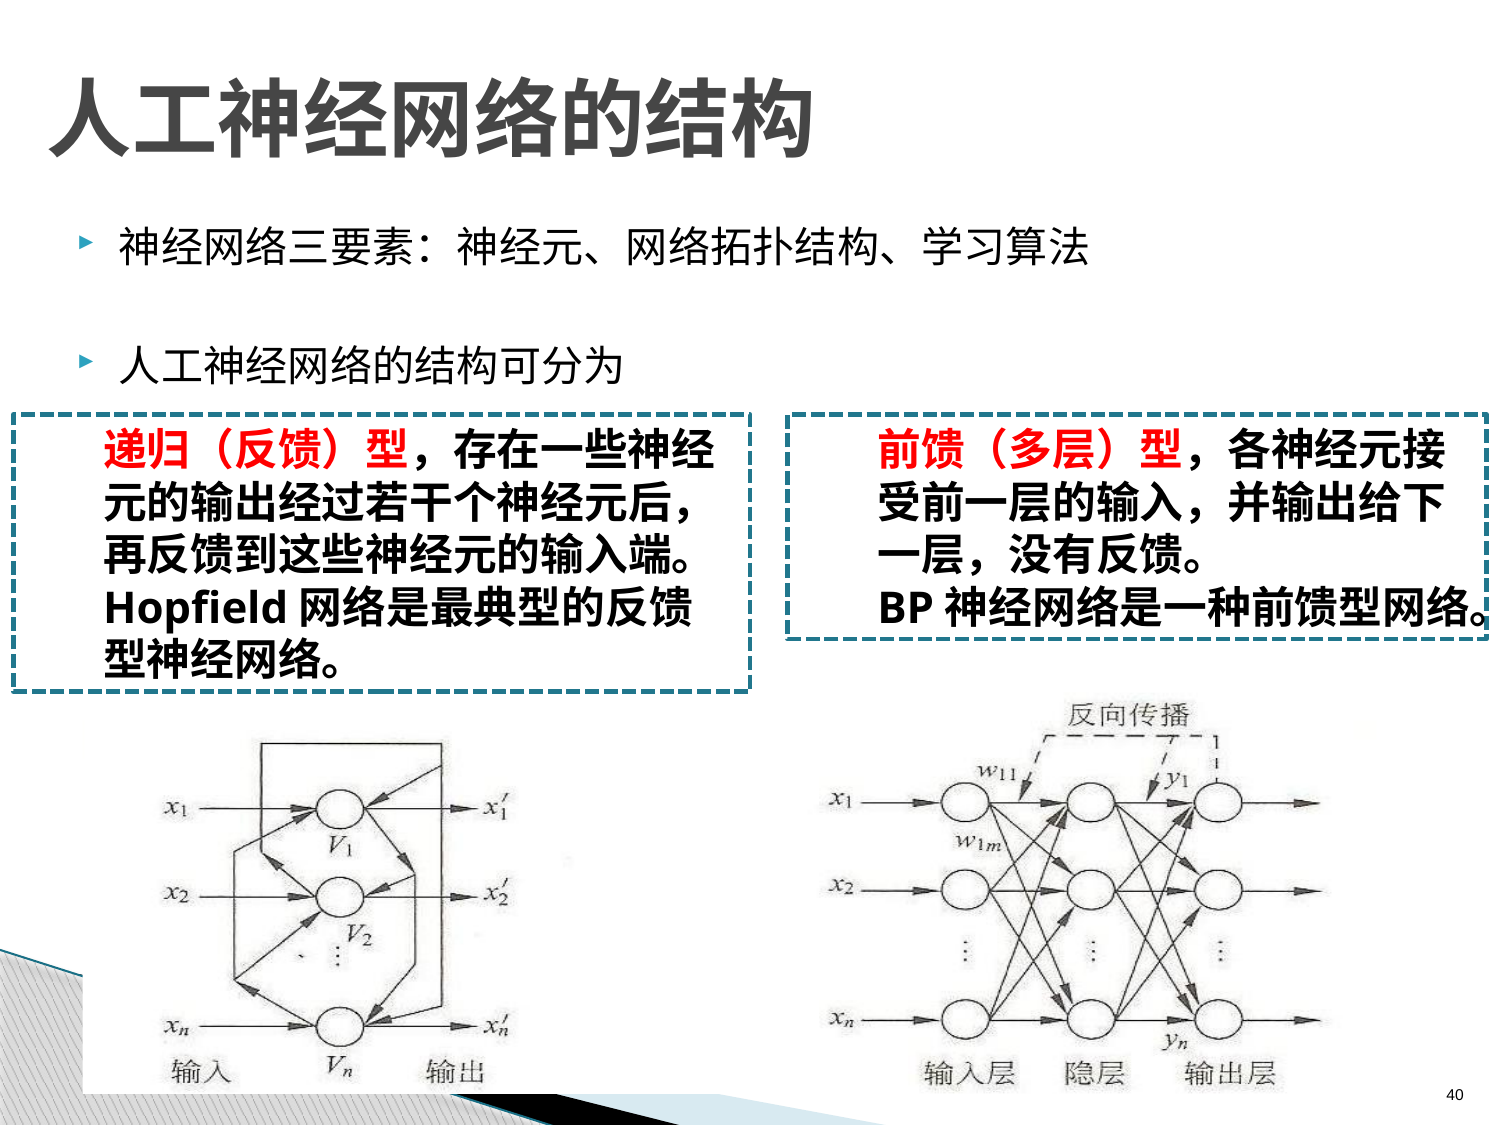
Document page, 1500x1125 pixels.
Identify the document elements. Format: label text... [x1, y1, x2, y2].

text_box 前馈（多层）型，各神经元接受前一层的输入，并输出给下一层，没有反馈。 BP神经网络是一种前馈型网络。 [787, 414, 1487, 640]
title 人工神经网络的结构 [32, 35, 1326, 199]
text_box 递归（反馈）型，存在一些神经元的输出经过若干个神经元后，再反馈到这些神经元的输入端。 Hopfield网络是最典型的反馈型神经网络。 [13, 414, 750, 692]
text_box 神经网络三要素：神经元、网络拓扑结构、学习算法 人工神经网络的结构可分为 [44, 211, 1386, 374]
slide_number 40 [1418, 1051, 1479, 1112]
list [82, 692, 1386, 1094]
